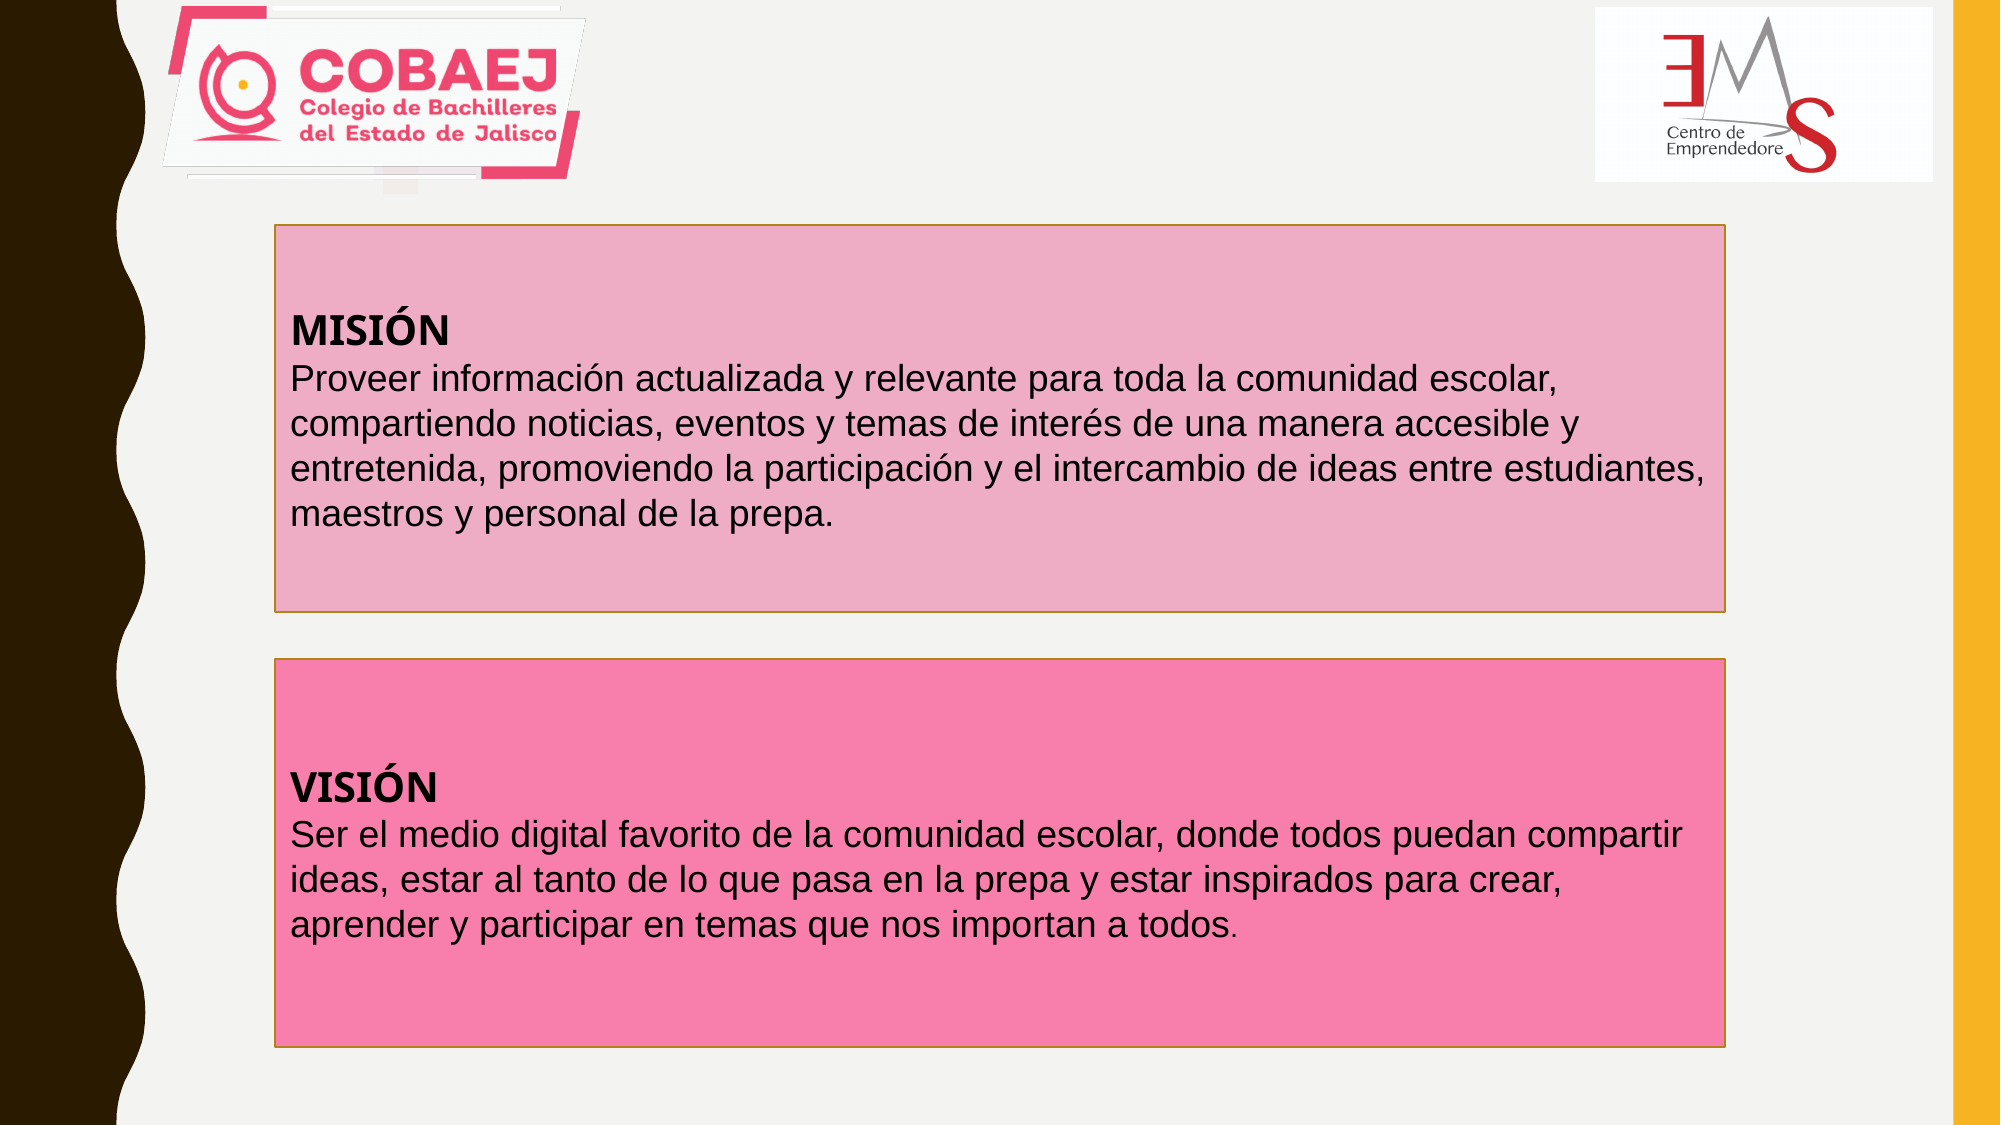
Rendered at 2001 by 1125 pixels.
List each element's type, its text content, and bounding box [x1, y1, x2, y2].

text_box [162, 5, 587, 179]
picture [1594, 7, 1934, 182]
text_box VISIÓN Ser el medio digital favorito de la comunidad escolar, donde todos puedan compartir ideas, estar al tanto de lo que pasa en la prepa y estar inspirados para crear, aprender y participar en temas que nos importan a todos. [275, 659, 1725, 1047]
text_box MISIÓN Proveer información actualizada y relevante para toda la comunidad escolar, compartiendo noticias, eventos y temas de interés de una manera accesible y entretenida, promoviendo la participación y el intercambio de ideas entre estudiantes, maestros y personal de la prepa. [275, 224, 1725, 613]
